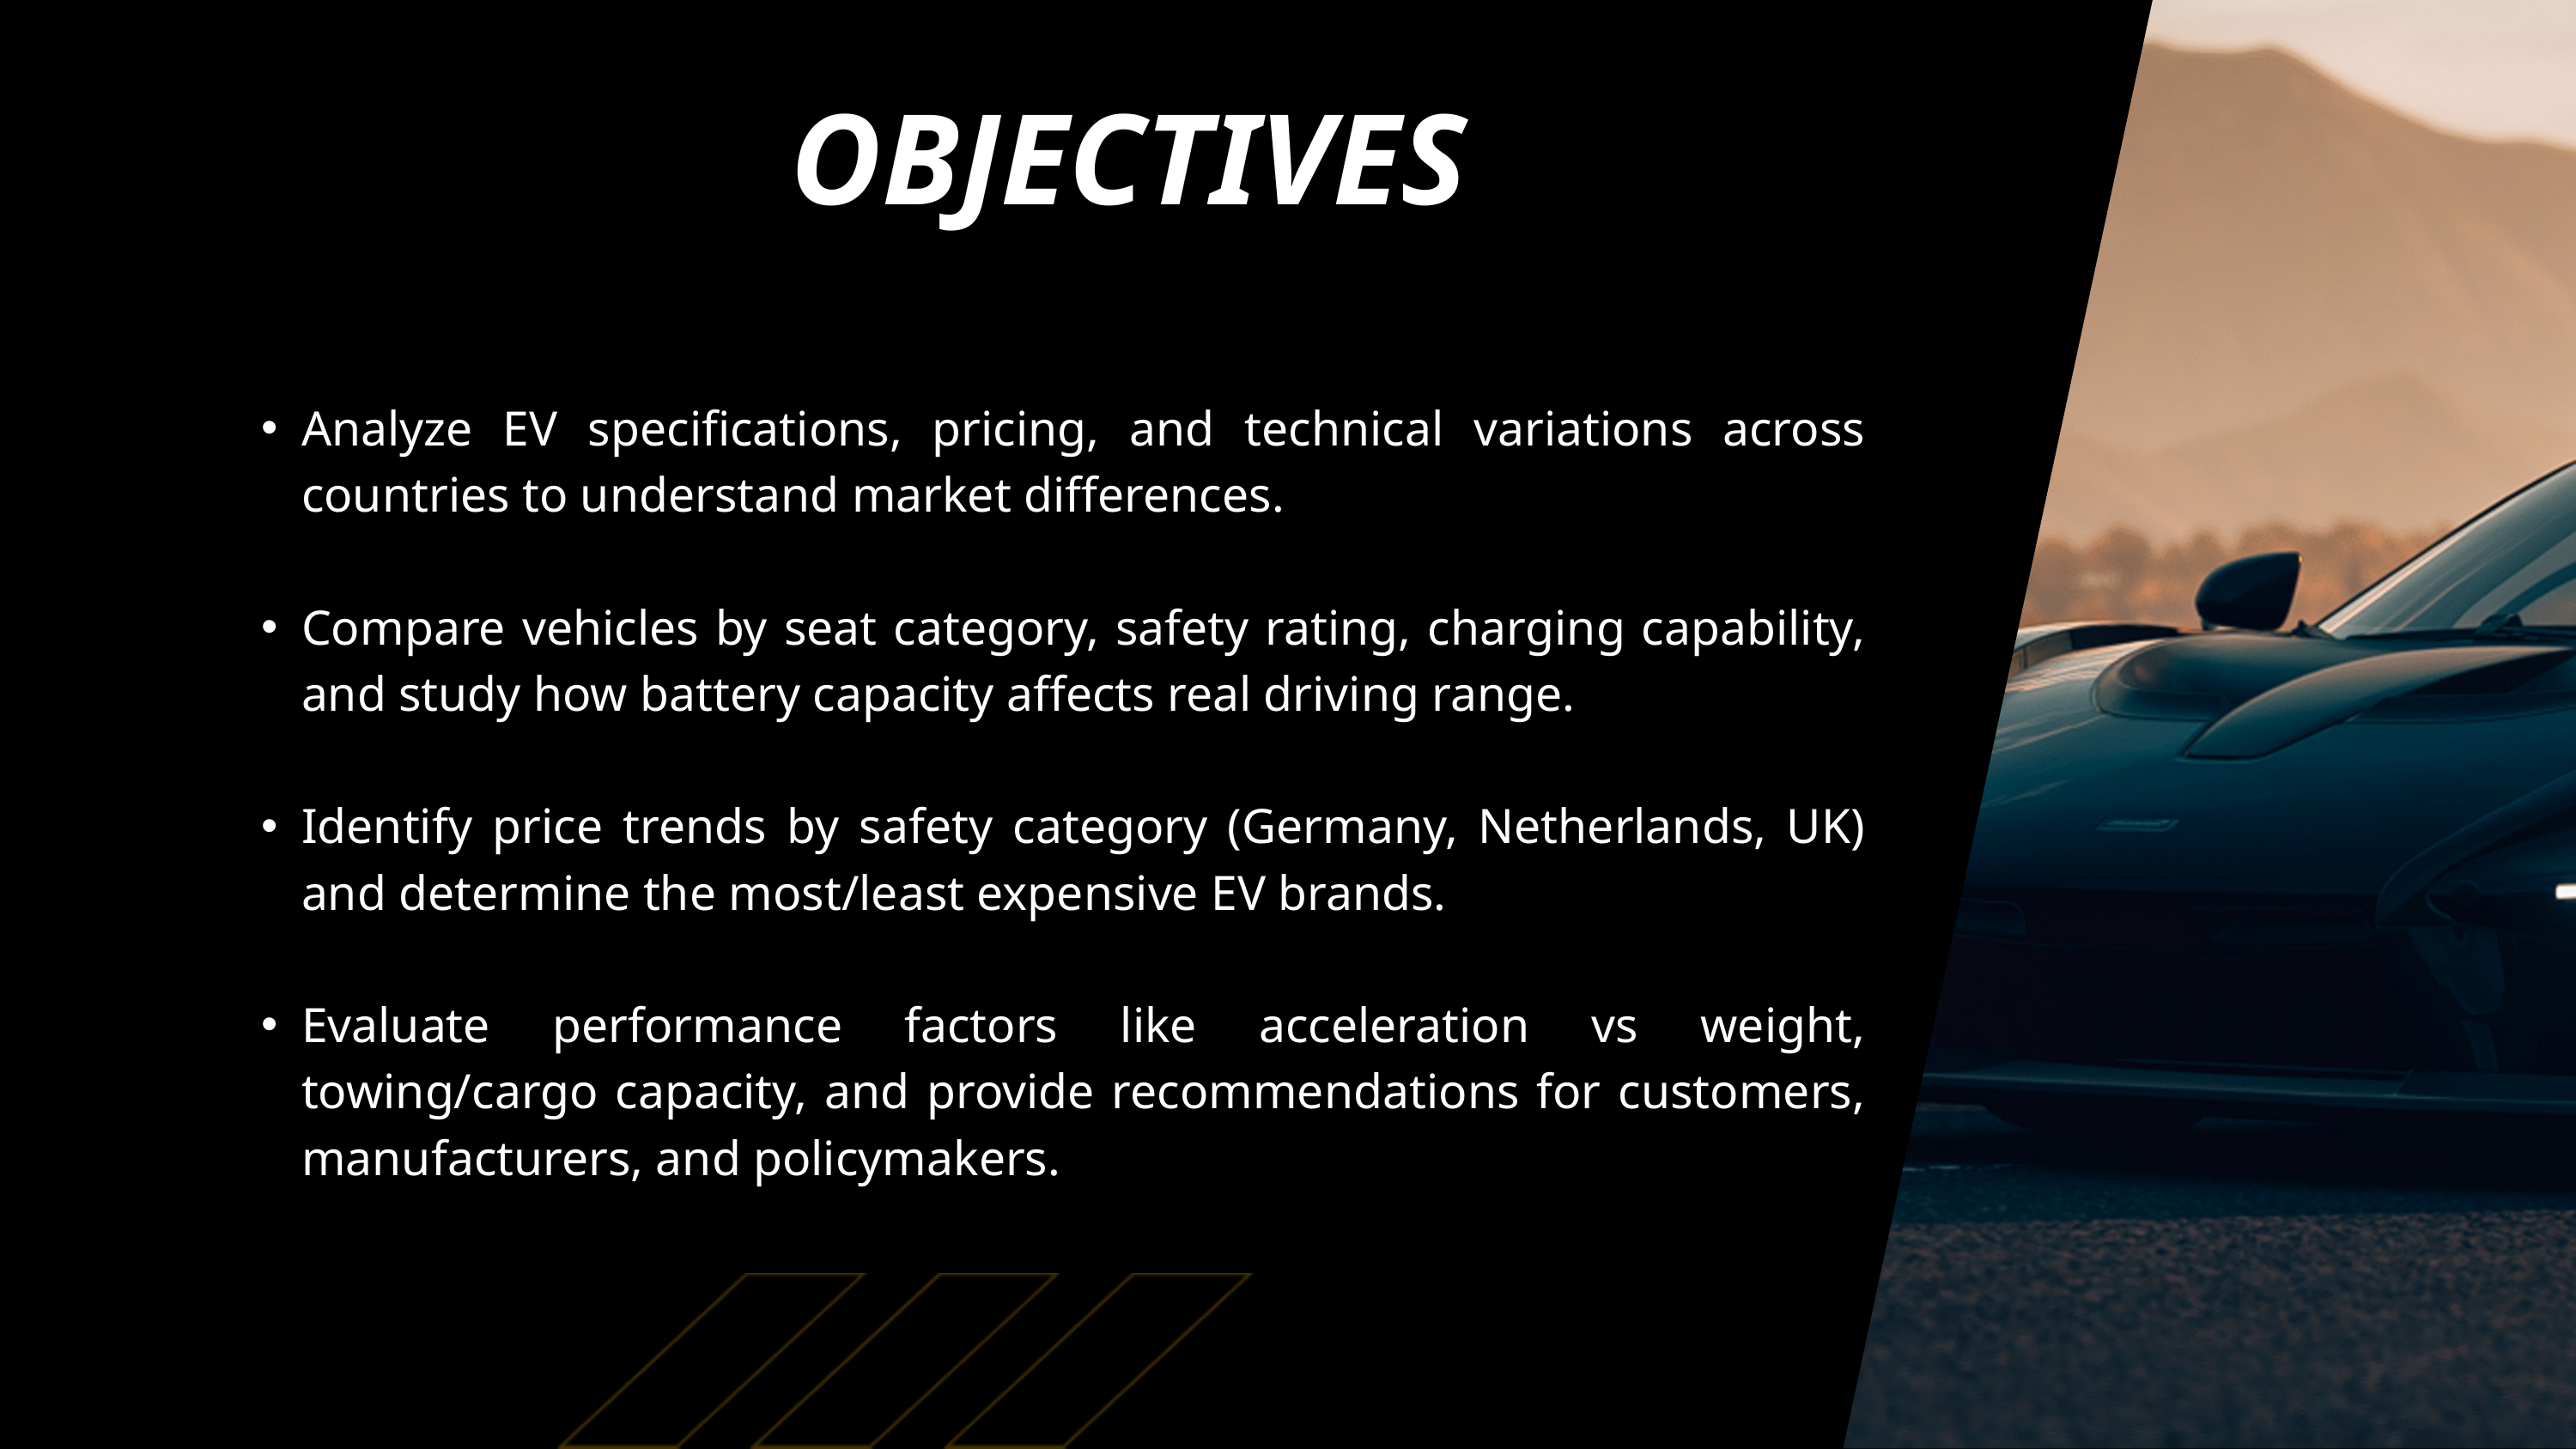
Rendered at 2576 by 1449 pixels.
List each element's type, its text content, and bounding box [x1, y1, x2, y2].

text_box [557, 1273, 1256, 1449]
text_box OBJECTIVES [790, 92, 1722, 230]
text_box Analyze EV specifications, pricing, and technical variations across countries to understand market differences. Compare vehicles by seat category, safety rating, charging capability, and study how battery capacity affects real driving range. Identify price trends by safety category (Germany, Netherlands, UK) and determine the most/least expensive EV brands. Evaluate performance factors like acceleration vs weight, towing/cargo capacity, and provide recommendations for customers, manufacturers, and policymakers. [221, 389, 1837, 1185]
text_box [1843, 0, 2576, 1449]
